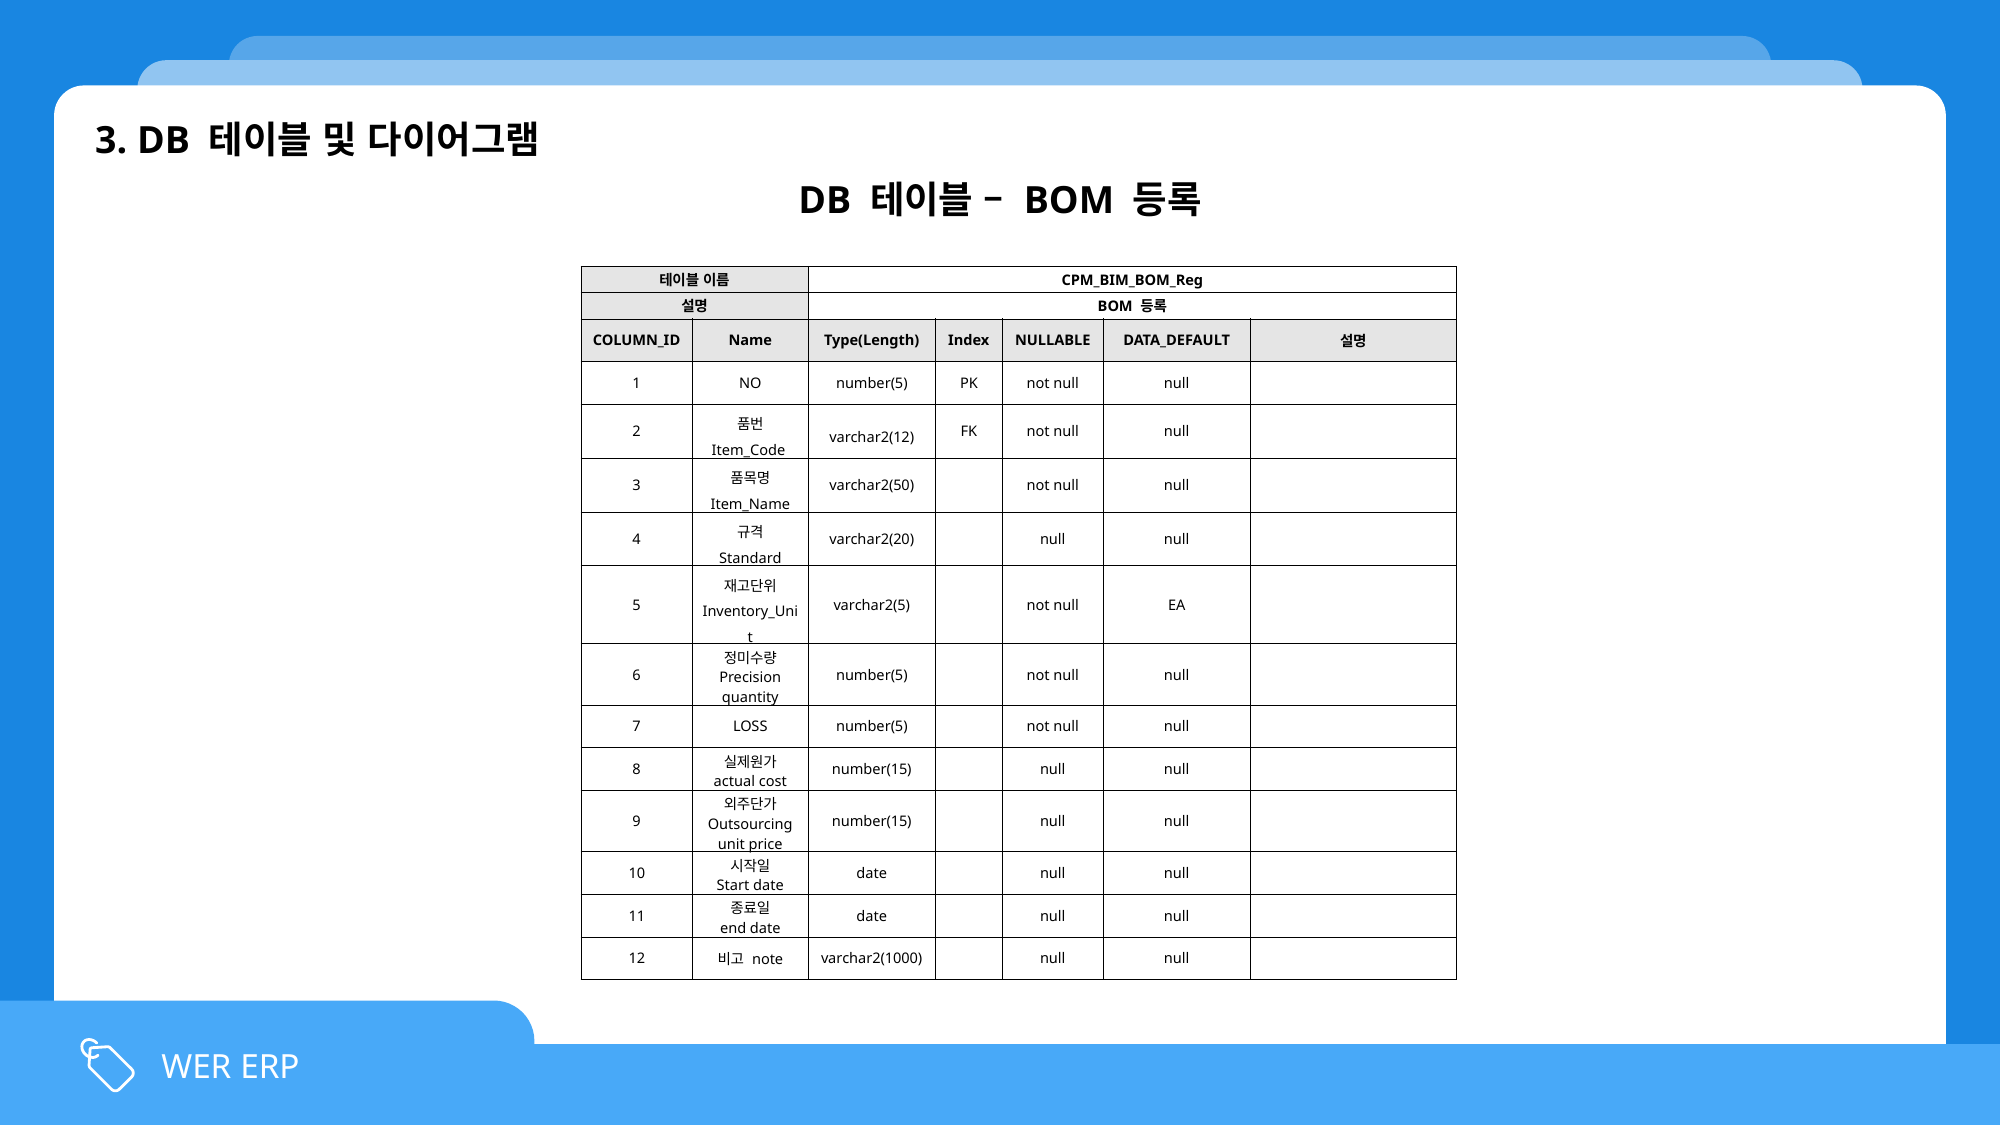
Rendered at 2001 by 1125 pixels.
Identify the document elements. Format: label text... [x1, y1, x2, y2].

table_cell varchar2(1000) [809, 938, 935, 979]
table_cell number(5) [809, 644, 935, 705]
table_cell 2 [582, 405, 692, 458]
table_cell date [809, 852, 935, 894]
table_cell varchar2(50) [809, 459, 935, 512]
table_cell [936, 566, 1002, 643]
table_cell [936, 791, 1002, 851]
table_cell [1251, 405, 1456, 458]
table_cell Name [693, 320, 808, 361]
table_cell 12 [582, 938, 692, 979]
table_cell date [809, 895, 935, 937]
table_cell BOM 등록 [809, 293, 1456, 319]
table_cell 8 [582, 748, 692, 790]
table_cell number(15) [809, 748, 935, 790]
table_cell [936, 644, 1002, 705]
table_cell [1251, 706, 1456, 747]
table_cell [936, 852, 1002, 894]
table_cell [1251, 644, 1456, 705]
table_cell Index [936, 320, 1002, 361]
text_box DB 테이블 – BOM 등록 [666, 168, 1334, 229]
table_cell null [1104, 513, 1250, 565]
table_cell not null [1003, 566, 1103, 643]
table_cell 10 [582, 852, 692, 894]
table_cell null [1104, 405, 1250, 458]
table_cell FK [936, 405, 1002, 458]
table_cell [1251, 513, 1456, 565]
table_cell null [1104, 938, 1250, 979]
table_cell [936, 895, 1002, 937]
table_cell 1 [582, 362, 692, 404]
table_cell [936, 706, 1002, 747]
table_cell number(5) [809, 362, 935, 404]
table_cell [1251, 852, 1456, 894]
table_cell [936, 748, 1002, 790]
table_cell not null [1003, 459, 1103, 512]
table_cell 비고 note [693, 938, 808, 979]
table_cell varchar2(5) [809, 566, 935, 643]
table_cell 4 [582, 513, 692, 565]
text_box [228, 34, 1772, 59]
table_cell not null [1003, 644, 1103, 705]
table_cell 설명 [1251, 320, 1456, 361]
table_cell 7 [582, 706, 692, 747]
text_box 3. DB 테이블 및 다이어그램 [80, 108, 604, 169]
table_cell 외주단가 Outsourcing unit price [693, 791, 808, 851]
table_cell [1251, 362, 1456, 404]
table_cell [936, 459, 1002, 512]
table_cell [1251, 895, 1456, 937]
table_cell number(5) [809, 706, 935, 747]
table_cell not null [1003, 405, 1103, 458]
table_cell 5 [582, 566, 692, 643]
table_header CPM_BIM_BOM_Reg [809, 267, 1456, 292]
table_cell COLUMN_ID [582, 320, 692, 361]
table_cell null [1003, 791, 1103, 851]
table_cell 시작일 Start date [693, 852, 808, 894]
table_cell NO [693, 362, 808, 404]
table_cell number(15) [809, 791, 935, 851]
table_cell null [1003, 748, 1103, 790]
text_box [136, 59, 1864, 84]
table_cell 3 [582, 459, 692, 512]
table_cell null [1104, 706, 1250, 747]
table_cell null [1104, 644, 1250, 705]
table_header 테이블 이름 [582, 267, 808, 292]
table_cell Type(Length) [809, 320, 935, 361]
table_cell [1251, 791, 1456, 851]
table_cell [1251, 566, 1456, 643]
table_cell PK [936, 362, 1002, 404]
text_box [0, 1000, 2000, 1125]
table_cell null [1104, 895, 1250, 937]
table_cell varchar2(12) [809, 405, 935, 458]
table_cell null [1104, 748, 1250, 790]
table_cell NULLABLE [1003, 320, 1103, 361]
table_cell [1251, 938, 1456, 979]
table_cell not null [1003, 706, 1103, 747]
table_cell 규격 Standard [693, 513, 808, 565]
table_cell [936, 938, 1002, 979]
table_cell null [1104, 852, 1250, 894]
table_cell 9 [582, 791, 692, 851]
table_cell 품목명 Item_Name [693, 459, 808, 512]
table_cell EA [1104, 566, 1250, 643]
table_cell 종료일 end date [693, 895, 808, 937]
table_cell 정미수량 Precision quantity [693, 644, 808, 705]
table_cell [1251, 748, 1456, 790]
table_cell [1251, 459, 1456, 512]
table_cell 6 [582, 644, 692, 705]
table_cell null [1003, 938, 1103, 979]
table_cell null [1104, 362, 1250, 404]
table_cell [936, 513, 1002, 565]
table_cell null [1003, 852, 1103, 894]
table_cell not null [1003, 362, 1103, 404]
table_cell LOSS [693, 706, 808, 747]
table_cell 품번 Item_Code [693, 405, 808, 458]
table_cell null [1003, 895, 1103, 937]
text_box [53, 84, 1947, 1000]
table_cell 재고단위 Inventory_Unit [693, 566, 808, 643]
table_cell 설명 [582, 293, 808, 319]
table_cell null [1003, 513, 1103, 565]
table_cell varchar2(20) [809, 513, 935, 565]
table_cell 실제원가 actual cost [693, 748, 808, 790]
table_cell 11 [582, 895, 692, 937]
table_cell null [1104, 791, 1250, 851]
table_cell null [1104, 459, 1250, 512]
table_cell DATA_DEFAULT [1104, 320, 1250, 361]
